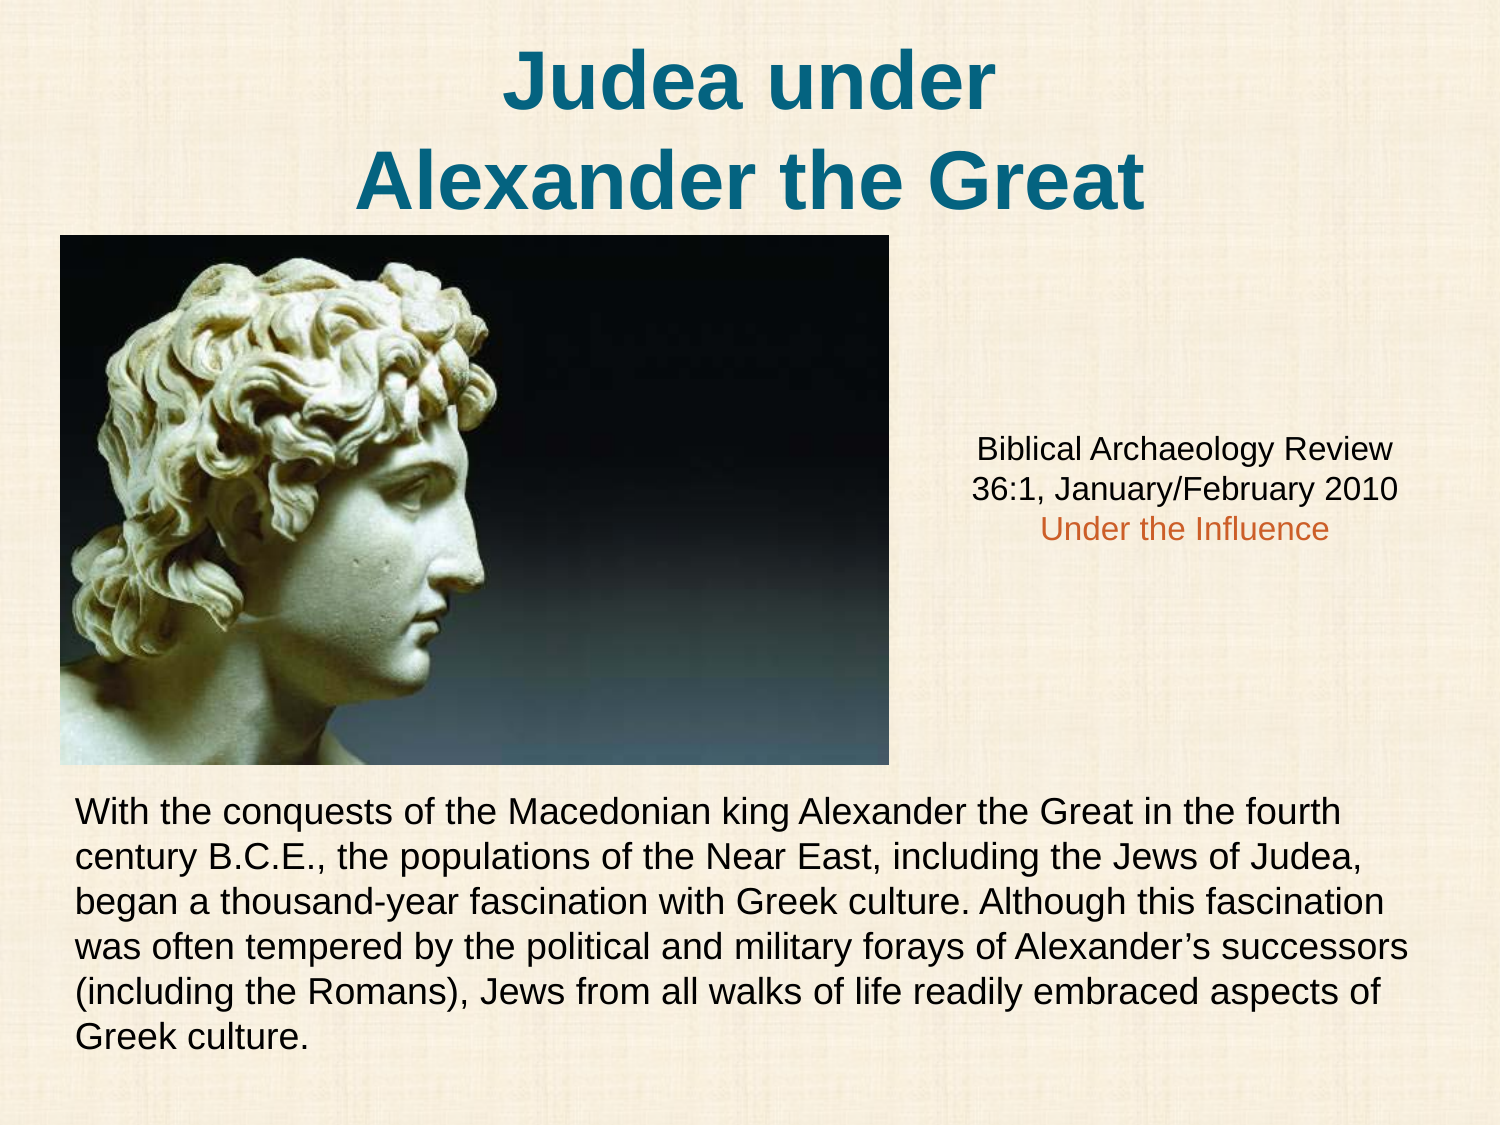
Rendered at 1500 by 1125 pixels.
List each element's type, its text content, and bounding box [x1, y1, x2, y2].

text_box With the conquests of the Macedonian king Alexander the Great in the fourth century B.C.E., the populations of the Near East, including the Jews of Judea, began a thousand-year fascination with Greek culture. Although this fascination was often tempered by the political and military forays of Alexander’s successors (including the Romans), Jews from all walks of life readily embraced aspects of Greek culture. [59, 779, 1425, 1080]
text_box Judea under Alexander the Great [37, 32, 1486, 220]
text_box Biblical Archaeology Review 36:1, January/February 2010 Under the Influence [945, 420, 1426, 555]
picture [0, 0, 1500, 1125]
